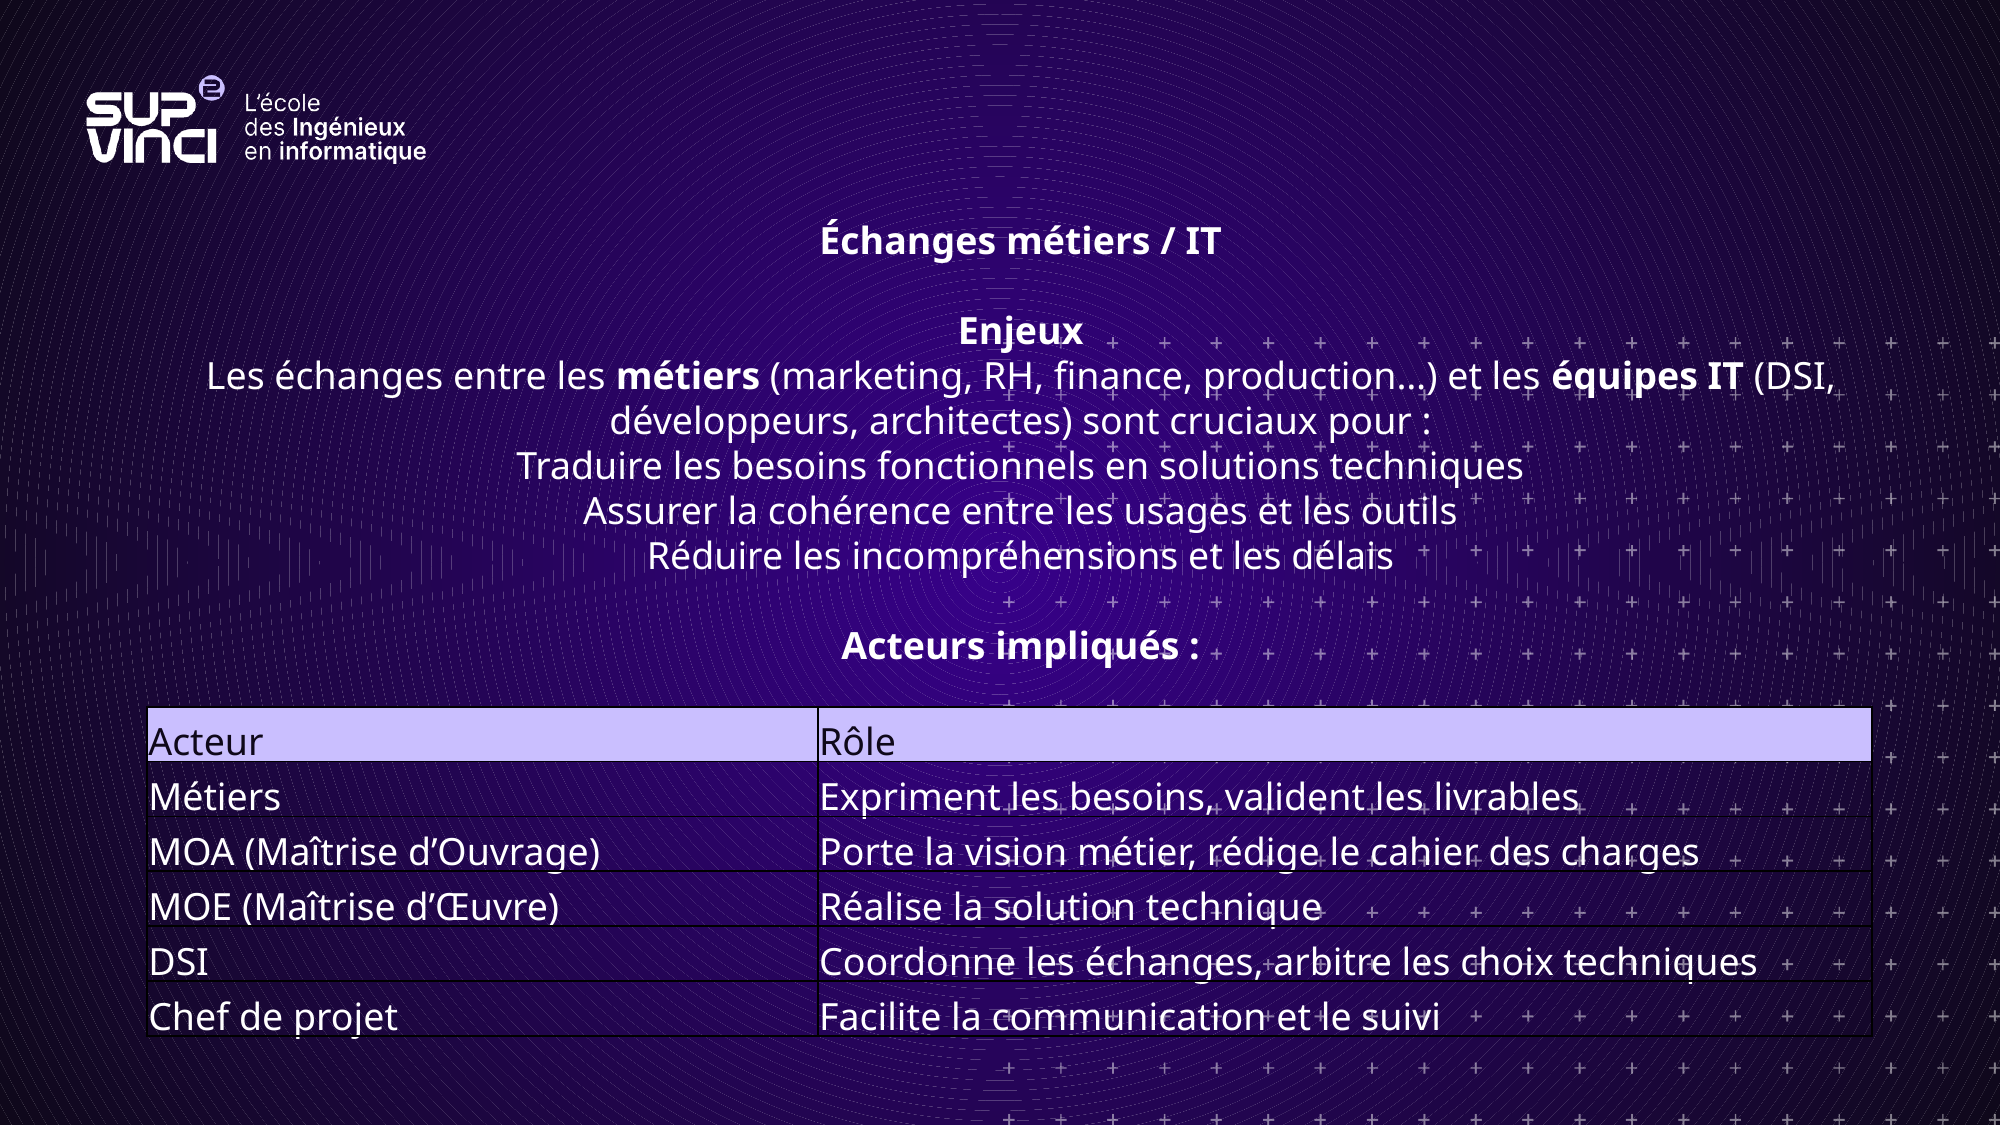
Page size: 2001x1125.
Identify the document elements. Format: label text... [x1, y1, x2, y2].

table_cell Porte la vision métier, rédige le cahier des charges [819, 817, 1871, 870]
table_cell Réalise la solution technique [819, 872, 1871, 925]
picture [86, 75, 426, 164]
text_box Échanges métiers / IT Enjeux Les échanges entre les métiers (marketing, RH, finance, production…) et les équipes IT (DSI, développeurs, architectes) sont cruciaux pour : Traduire les besoins fonctionnels en solutions techniques Assurer la cohérence entre les usages et les outils Réduire les incompréhensions et les délais Acteurs impliqués : [146, 209, 1896, 795]
table_header Acteur [148, 708, 817, 761]
table_cell Coordonne les échanges, arbitre les choix techniques [819, 927, 1871, 980]
table_cell DSI [148, 927, 817, 980]
table_cell Chef de projet [148, 982, 817, 1035]
table_cell Expriment les besoins, valident les livrables [819, 762, 1871, 816]
table_cell Facilite la communication et le suivi [819, 982, 1871, 1035]
table_header Rôle [819, 708, 1871, 761]
table_cell Métiers [148, 762, 817, 816]
table_cell MOA (Maîtrise d’Ouvrage) [148, 817, 817, 870]
picture [1003, 337, 2000, 1125]
table_cell MOE (Maîtrise d’Œuvre) [148, 872, 817, 925]
